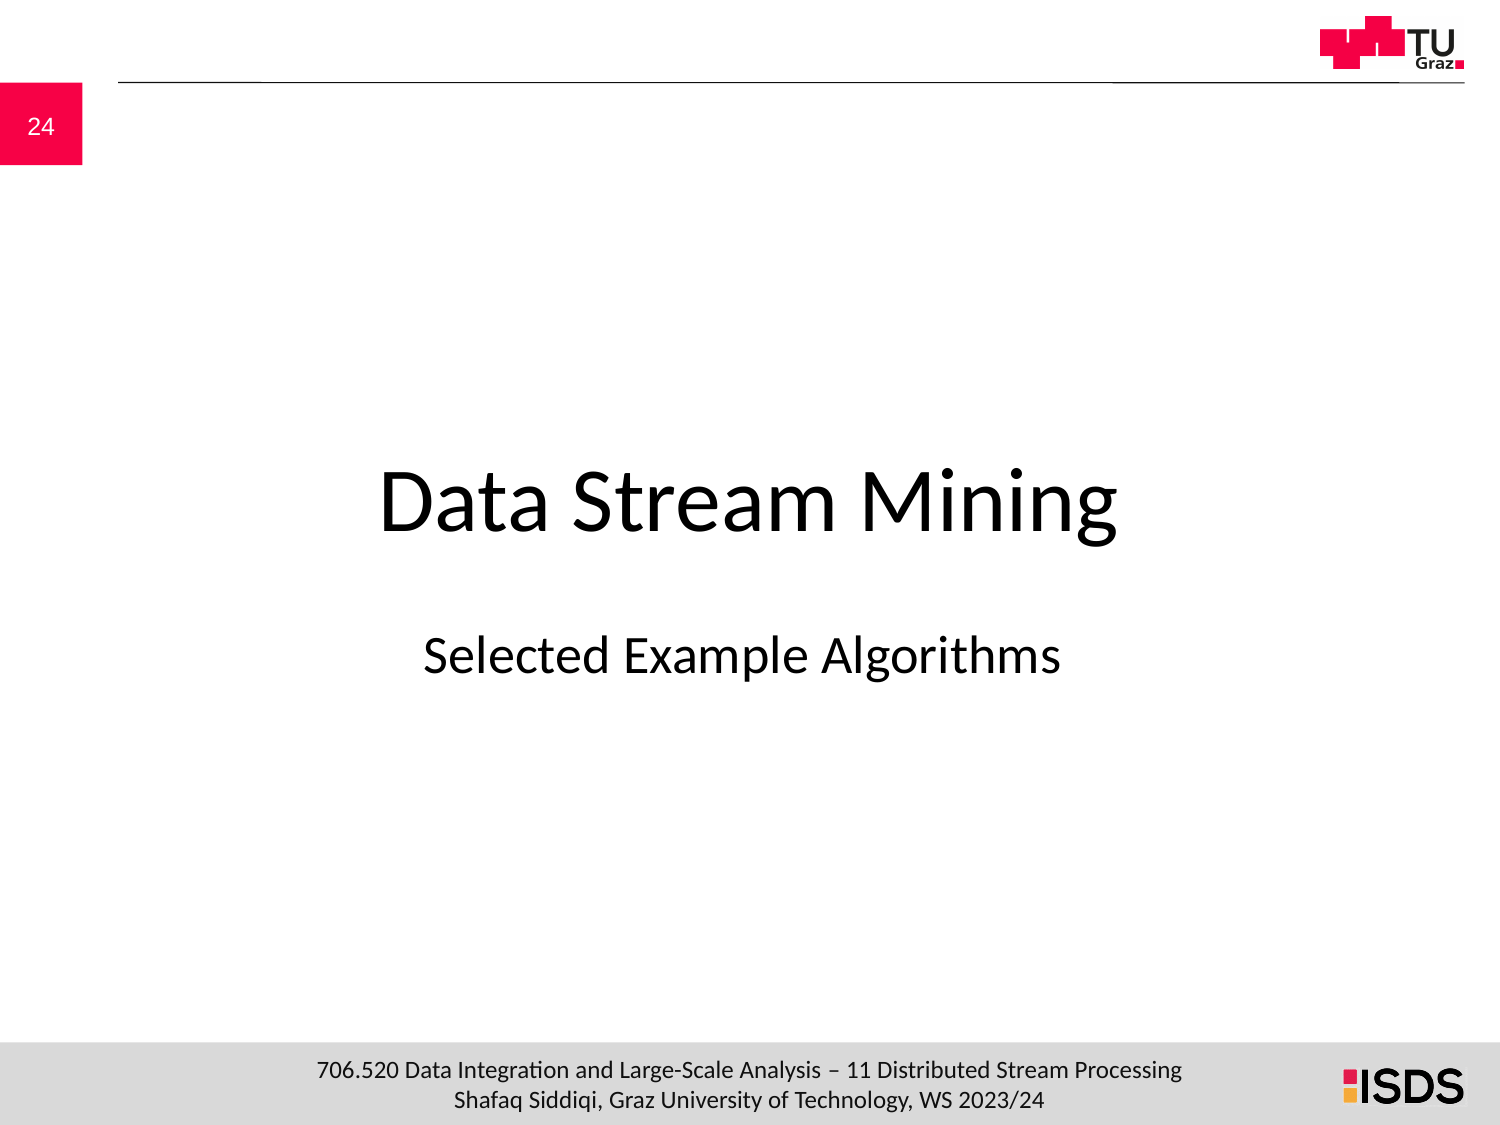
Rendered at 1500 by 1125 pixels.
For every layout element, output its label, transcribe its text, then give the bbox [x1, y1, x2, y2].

picture [1339, 1065, 1468, 1107]
picture [1320, 16, 1464, 69]
list Selected Example Algorithms [33, 611, 1465, 1038]
title Data Stream Mining [33, 343, 1465, 558]
